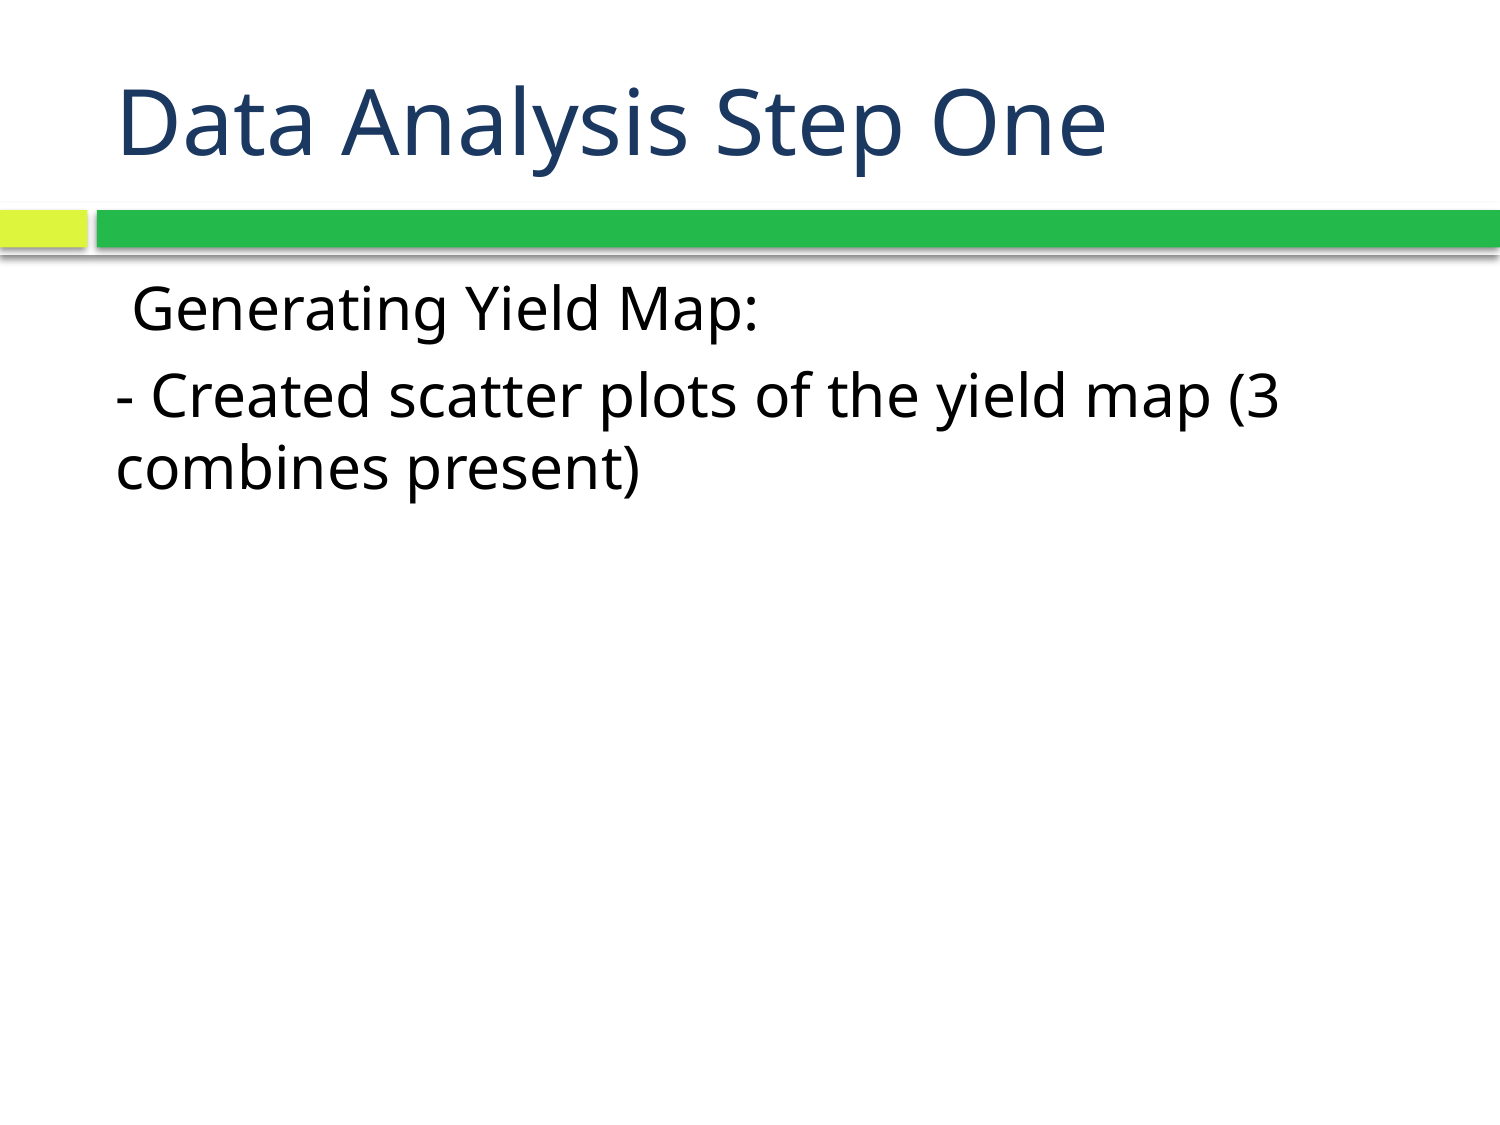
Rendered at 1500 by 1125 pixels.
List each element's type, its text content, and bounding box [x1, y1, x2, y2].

list Generating Yield Map: - Created scatter plots of the yield map (3 combines present) [100, 262, 1438, 1000]
title Data Analysis Step One [100, 37, 1438, 200]
